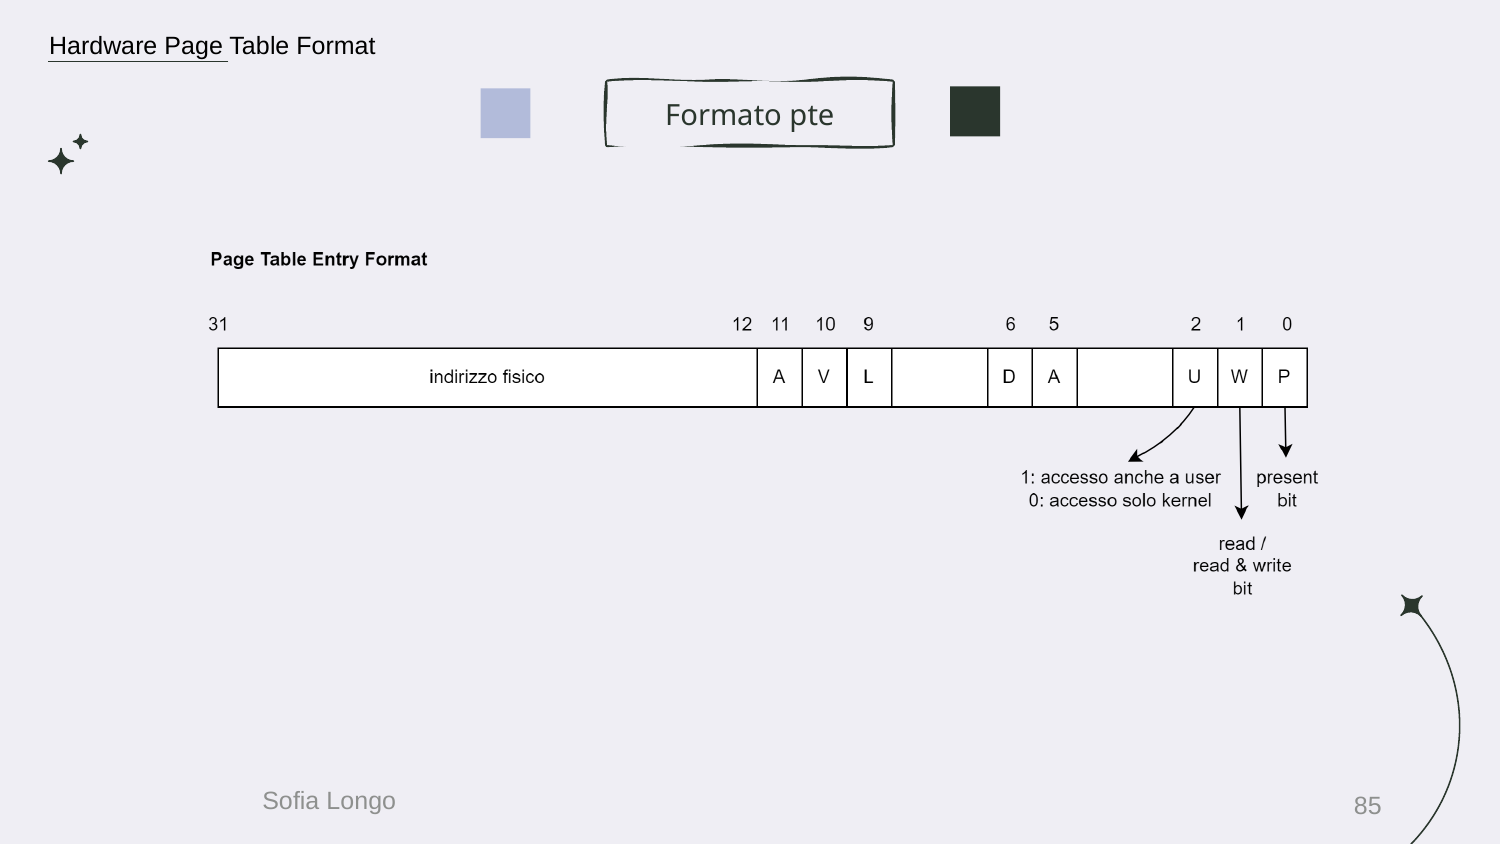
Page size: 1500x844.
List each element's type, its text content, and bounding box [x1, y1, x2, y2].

text_box Formato pte [603, 76, 896, 149]
text_box Hardware Page Table Format [0, 0, 452, 75]
text_box [480, 88, 531, 139]
text_box [950, 86, 1001, 137]
slide_number 85 [1059, 782, 1397, 828]
picture [188, 235, 1334, 613]
